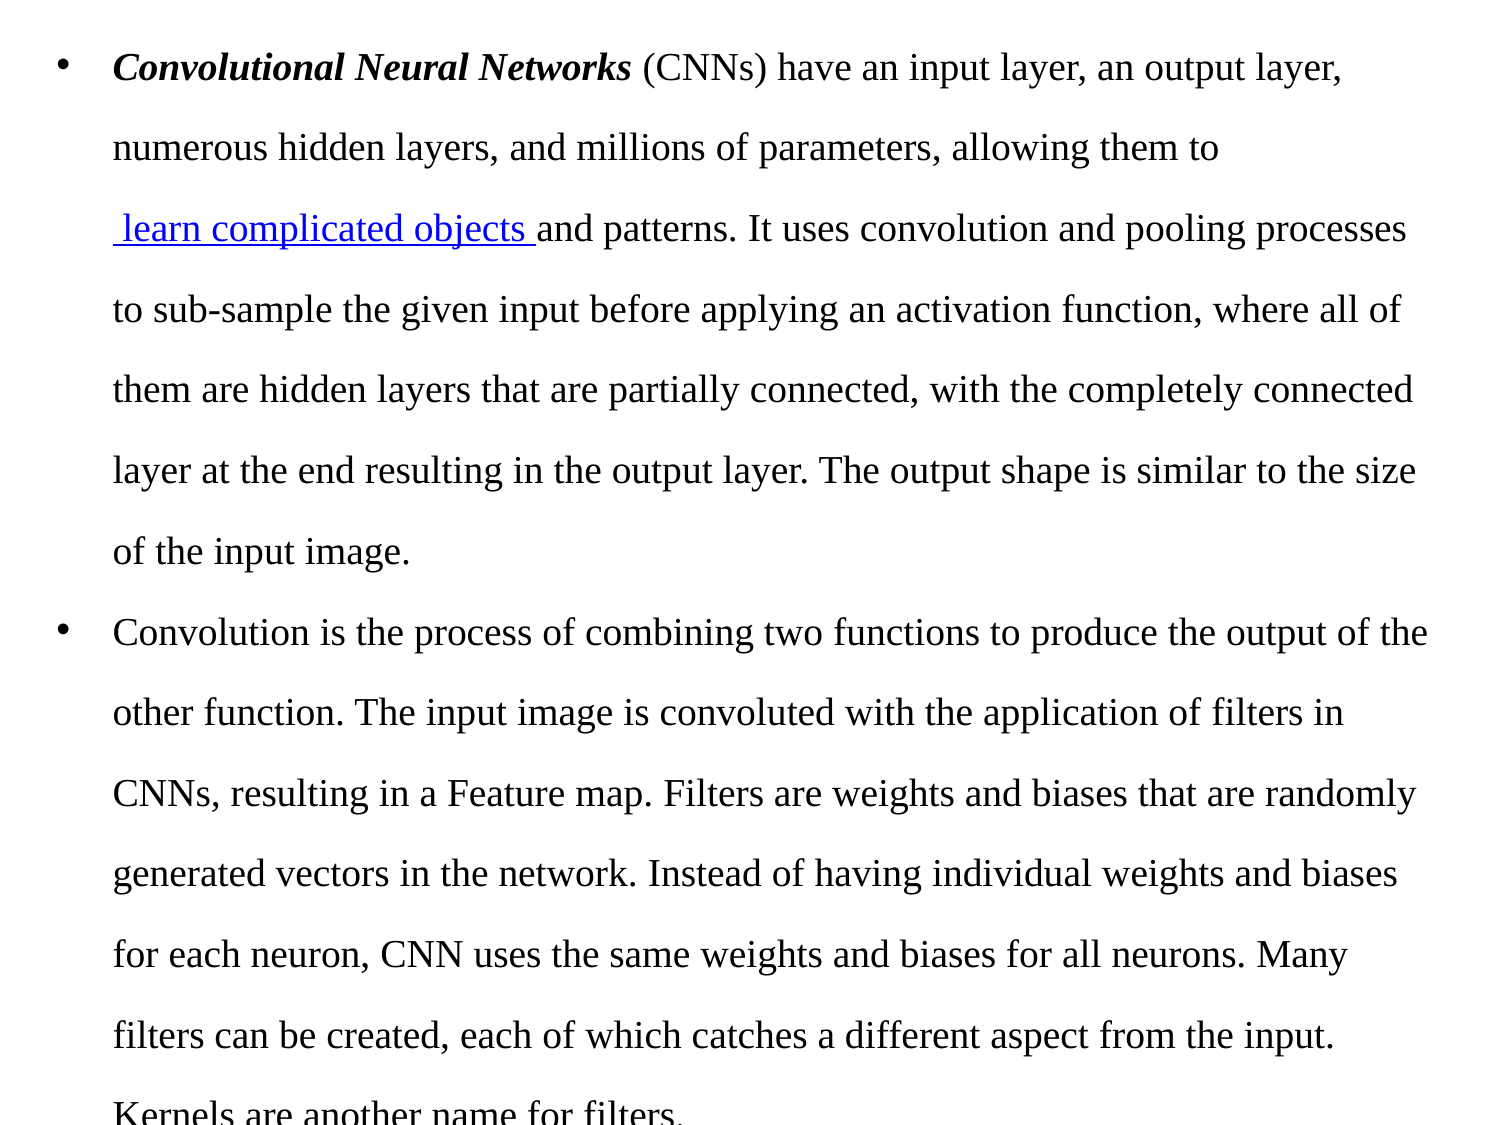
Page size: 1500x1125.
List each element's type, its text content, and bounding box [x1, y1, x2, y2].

list Convolutional Neural Networks (CNNs) have an input layer, an output layer, numerous hidden layers, and millions of parameters, allowing them to learn complicated objects and patterns. It uses convolution and pooling processes to sub-sample the given input before applying an activation function, where all of them are hidden layers that are partially connected, with the completely connected layer at the end resulting in the output layer. The output shape is similar to the size of the input image. Convolution is the process of combining two functions to produce the output of the other function. The input image is convoluted with the application of filters in CNNs, resulting in a Feature map. Filters are weights and biases that are randomly generated vectors in the network. Instead of having individual weights and biases for each neuron, CNN uses the same weights and biases for all neurons. Many filters can be created, each of which catches a different aspect from the input. Kernels are another name for filters. [41, 0, 1459, 1052]
